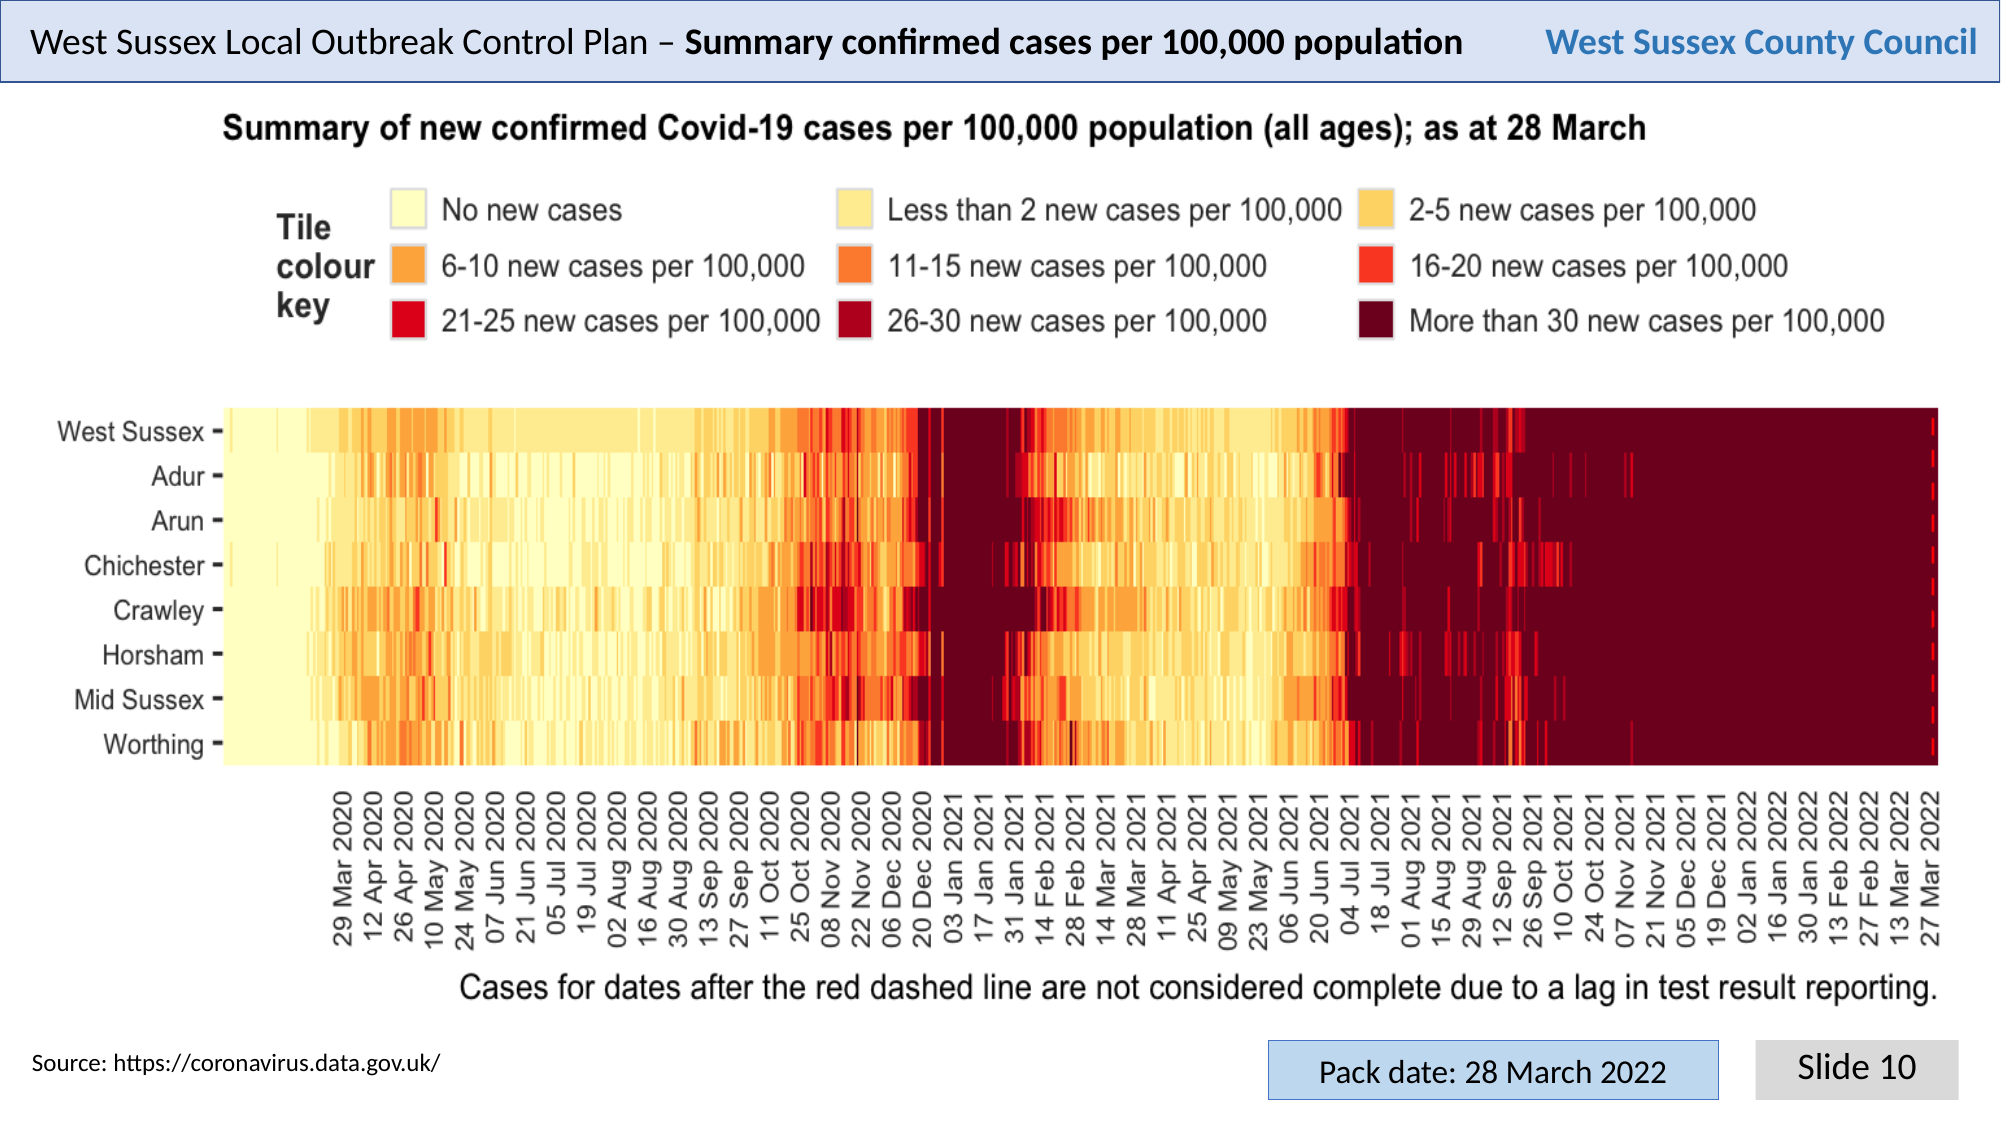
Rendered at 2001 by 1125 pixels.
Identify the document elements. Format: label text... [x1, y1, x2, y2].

list Source: https://coronavirus.data.gov.uk/ [17, 1042, 660, 1103]
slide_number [1268, 1040, 1719, 1100]
picture [38, 91, 1959, 1028]
list Slide 10 [1755, 1040, 1959, 1100]
